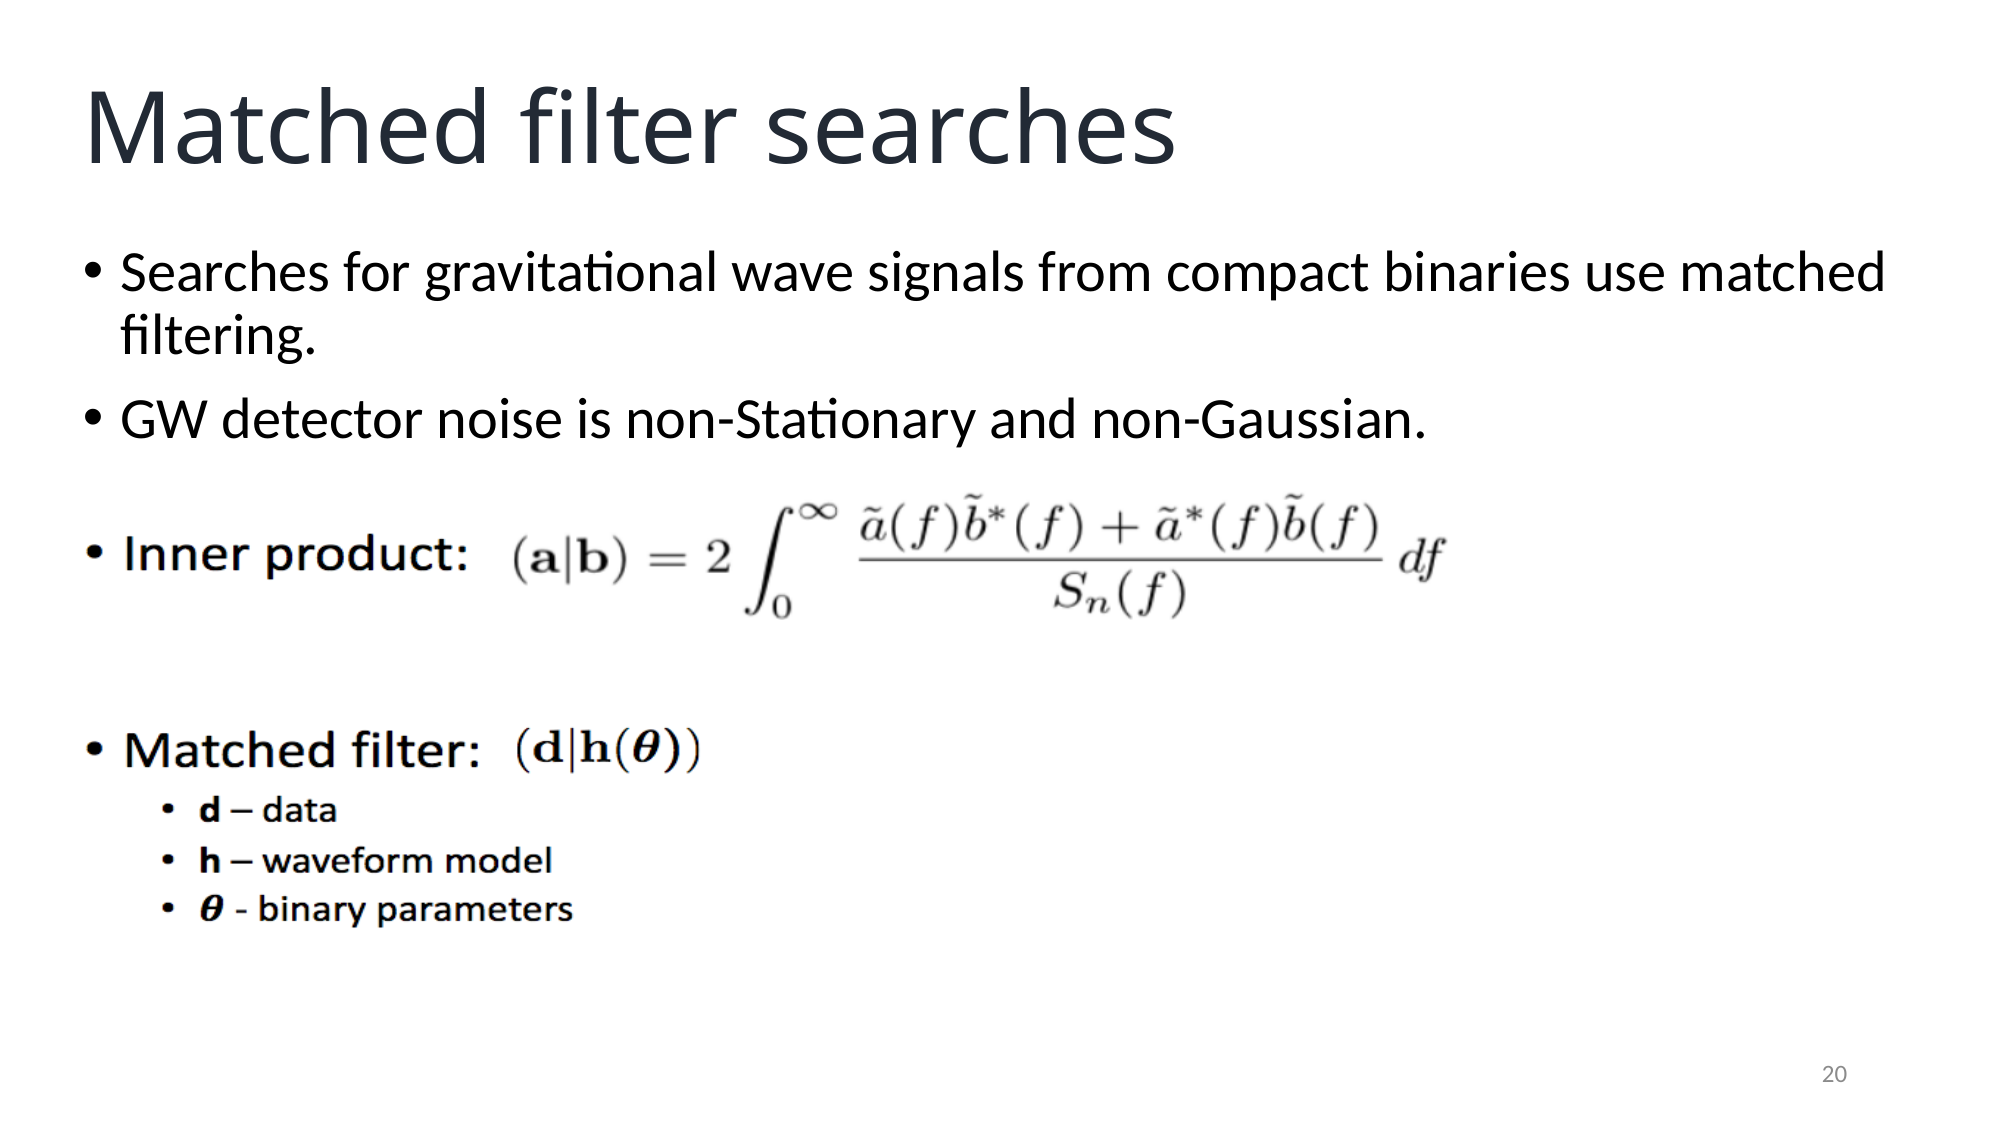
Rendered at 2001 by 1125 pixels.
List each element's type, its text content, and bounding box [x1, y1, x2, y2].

picture [54, 470, 1489, 986]
slide_number 20 [1412, 1042, 1863, 1103]
title Matched filter searches [67, 22, 1793, 233]
list Searches for gravitational wave signals from compact binaries use matched filtering. GW detector noise is non-Stationary and non-Gaussian. [67, 233, 1923, 948]
